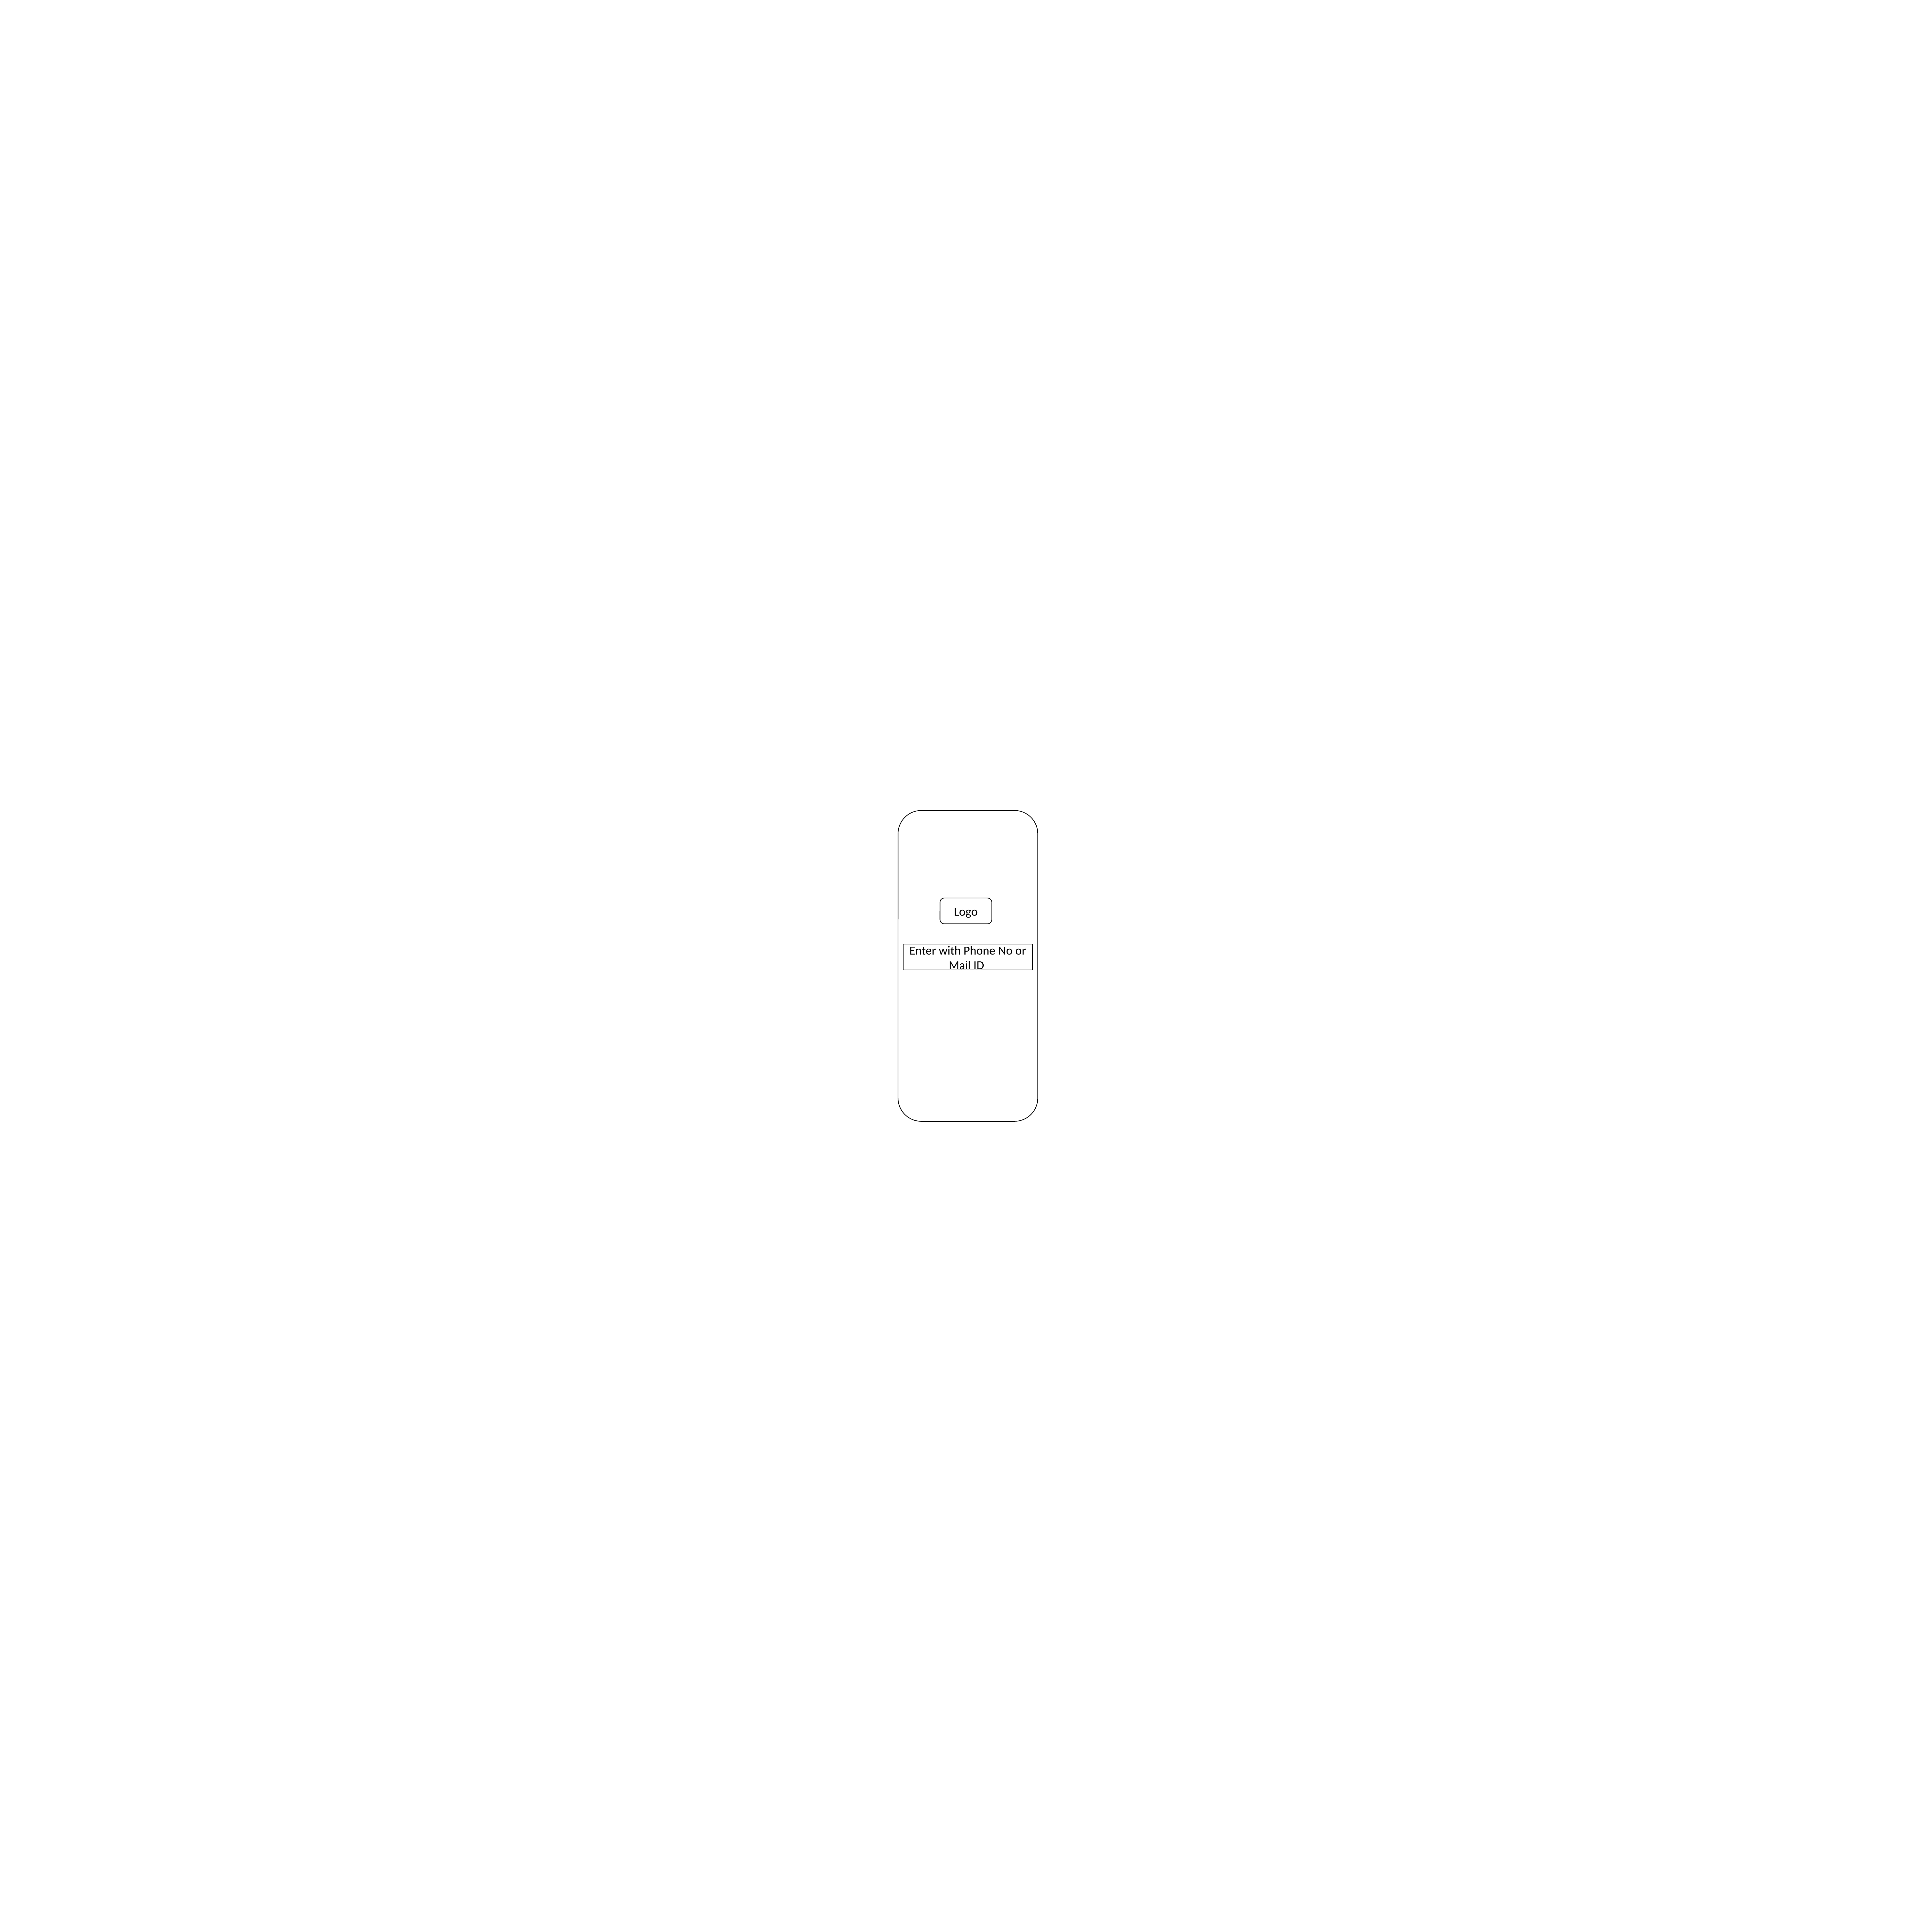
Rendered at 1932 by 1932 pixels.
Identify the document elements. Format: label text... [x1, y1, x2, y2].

text_box [898, 810, 1038, 1122]
text_box Enter with Phone No or Mail ID [903, 944, 1033, 970]
text_box Logo [940, 898, 992, 924]
